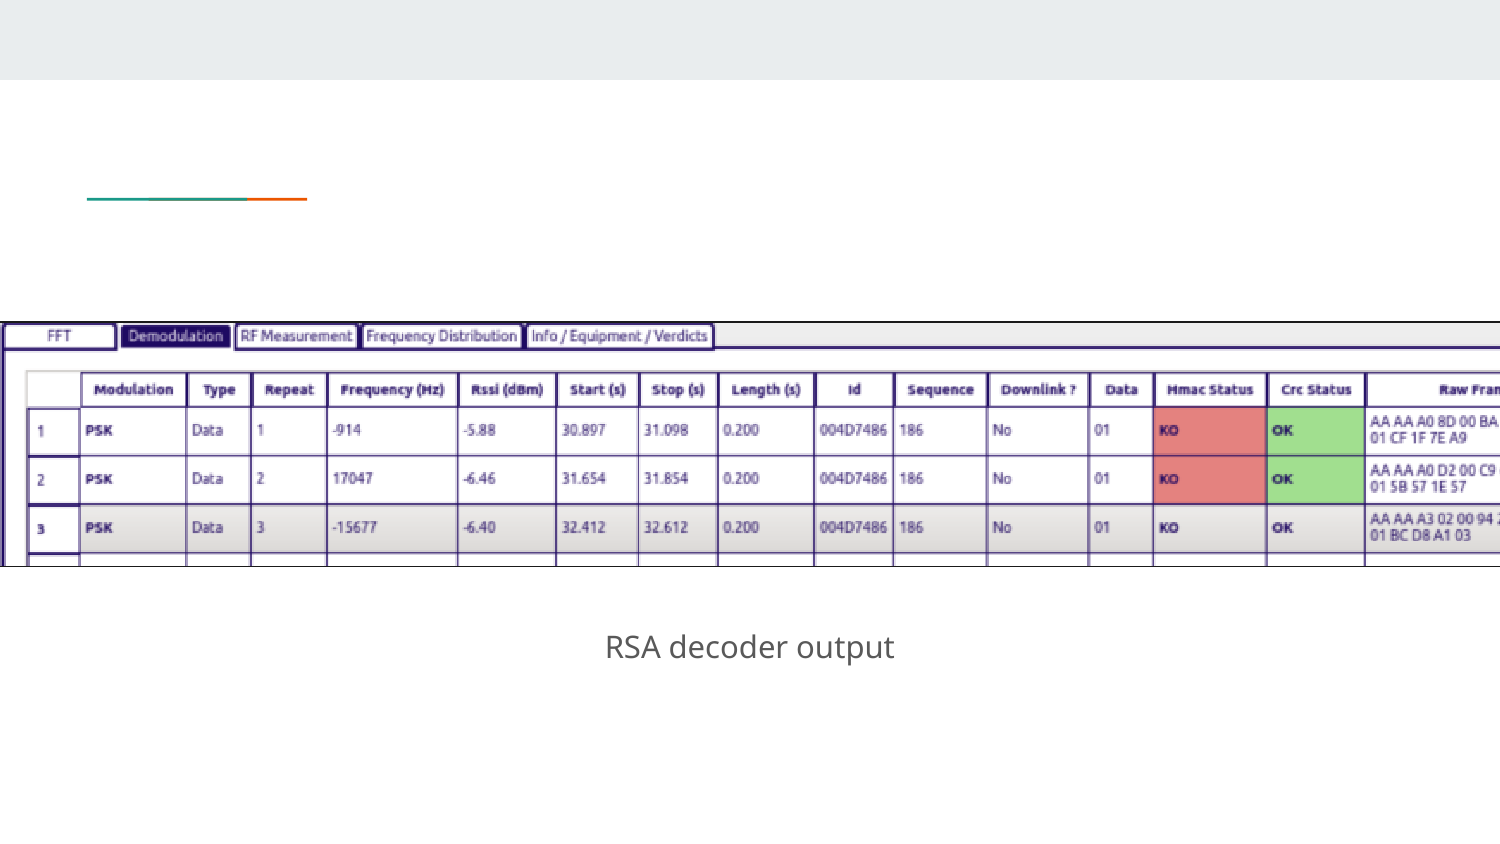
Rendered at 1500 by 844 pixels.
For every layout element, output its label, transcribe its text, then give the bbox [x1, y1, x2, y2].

picture [0, 322, 1500, 566]
list RSA decoder output [517, 606, 983, 680]
